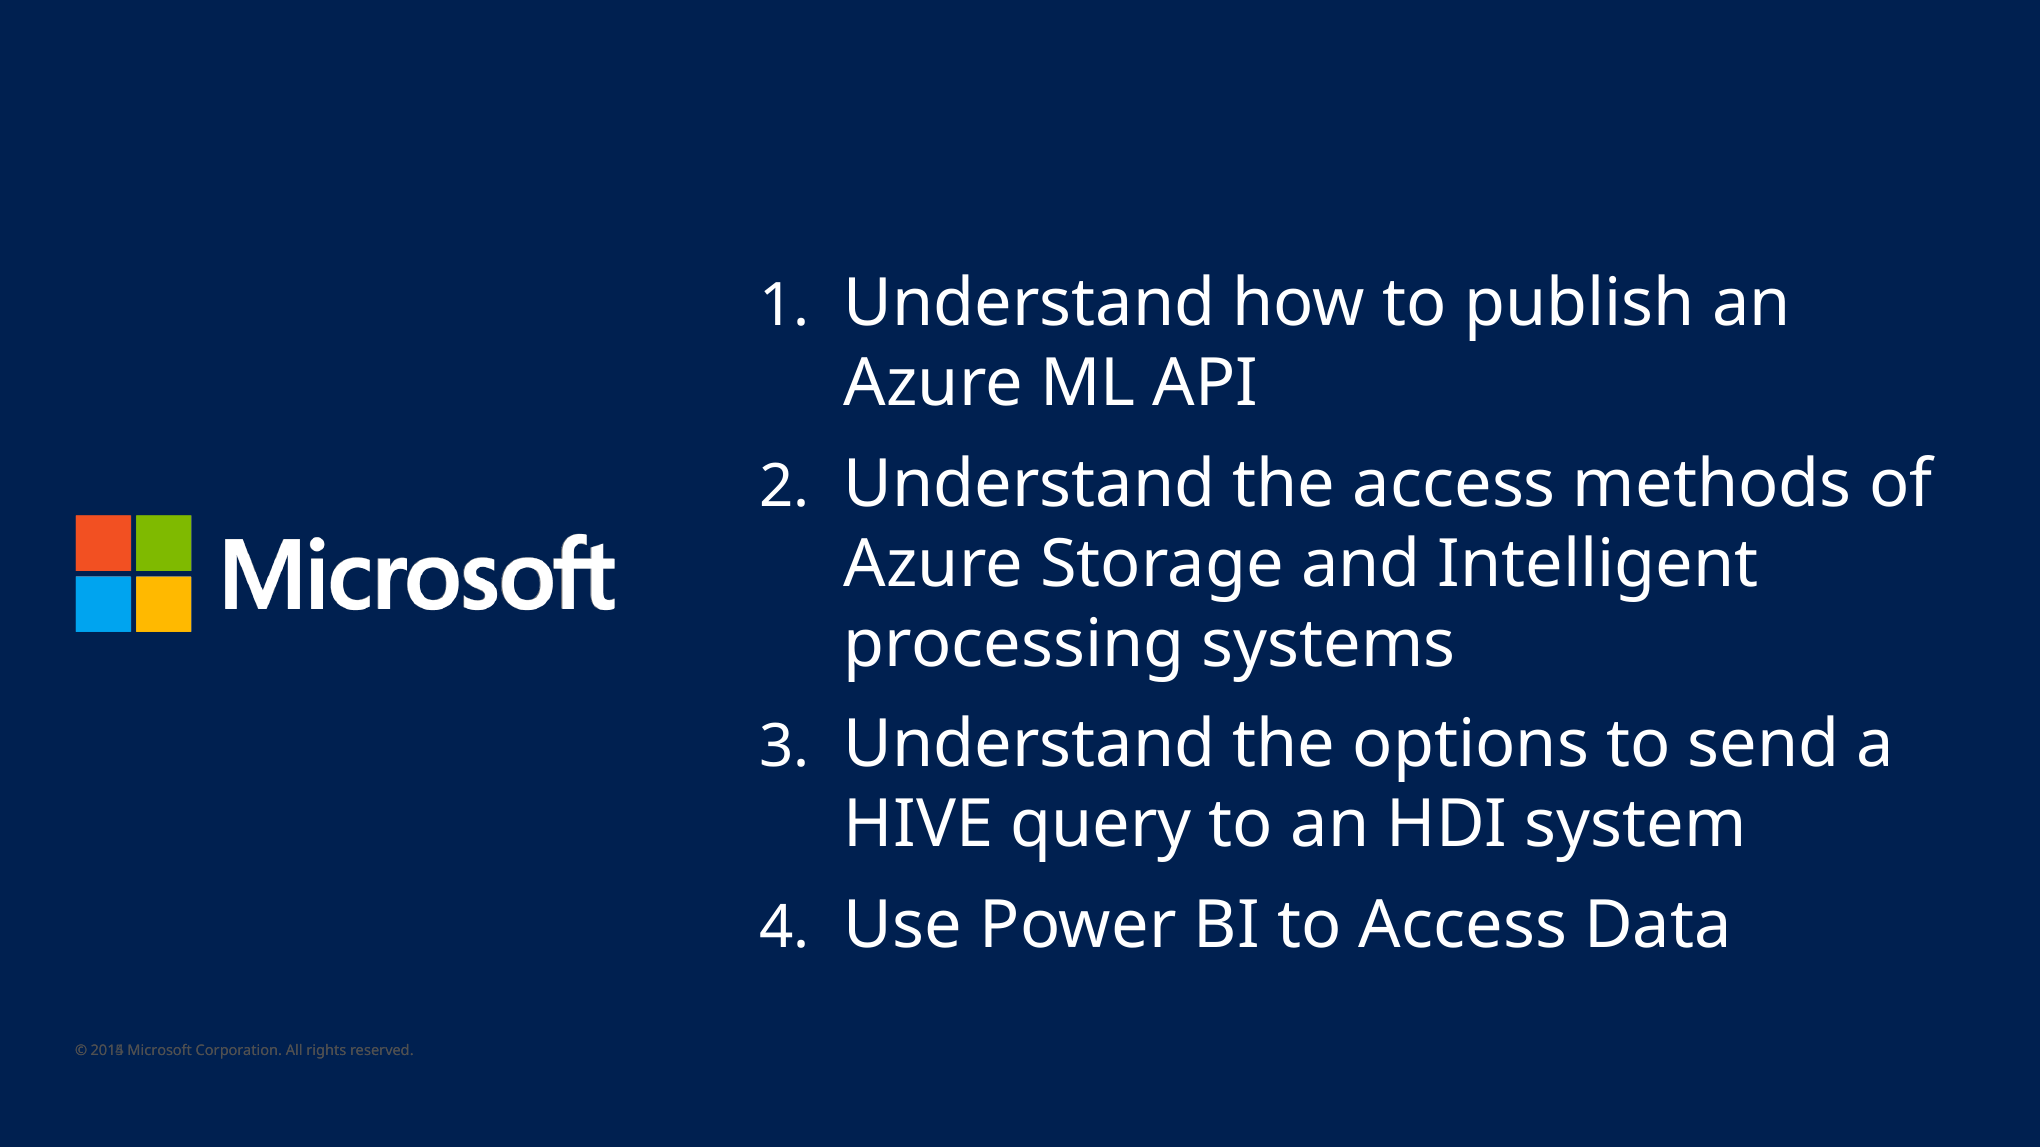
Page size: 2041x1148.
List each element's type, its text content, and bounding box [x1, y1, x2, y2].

picture [75, 515, 615, 632]
text_box Understand how to publish an Azure ML API Understand the access methods of Azure Storage and Intelligent processing systems Understand the options to send a HIVE query to an HDI system Use Power BI to Access Data [735, 243, 1969, 976]
